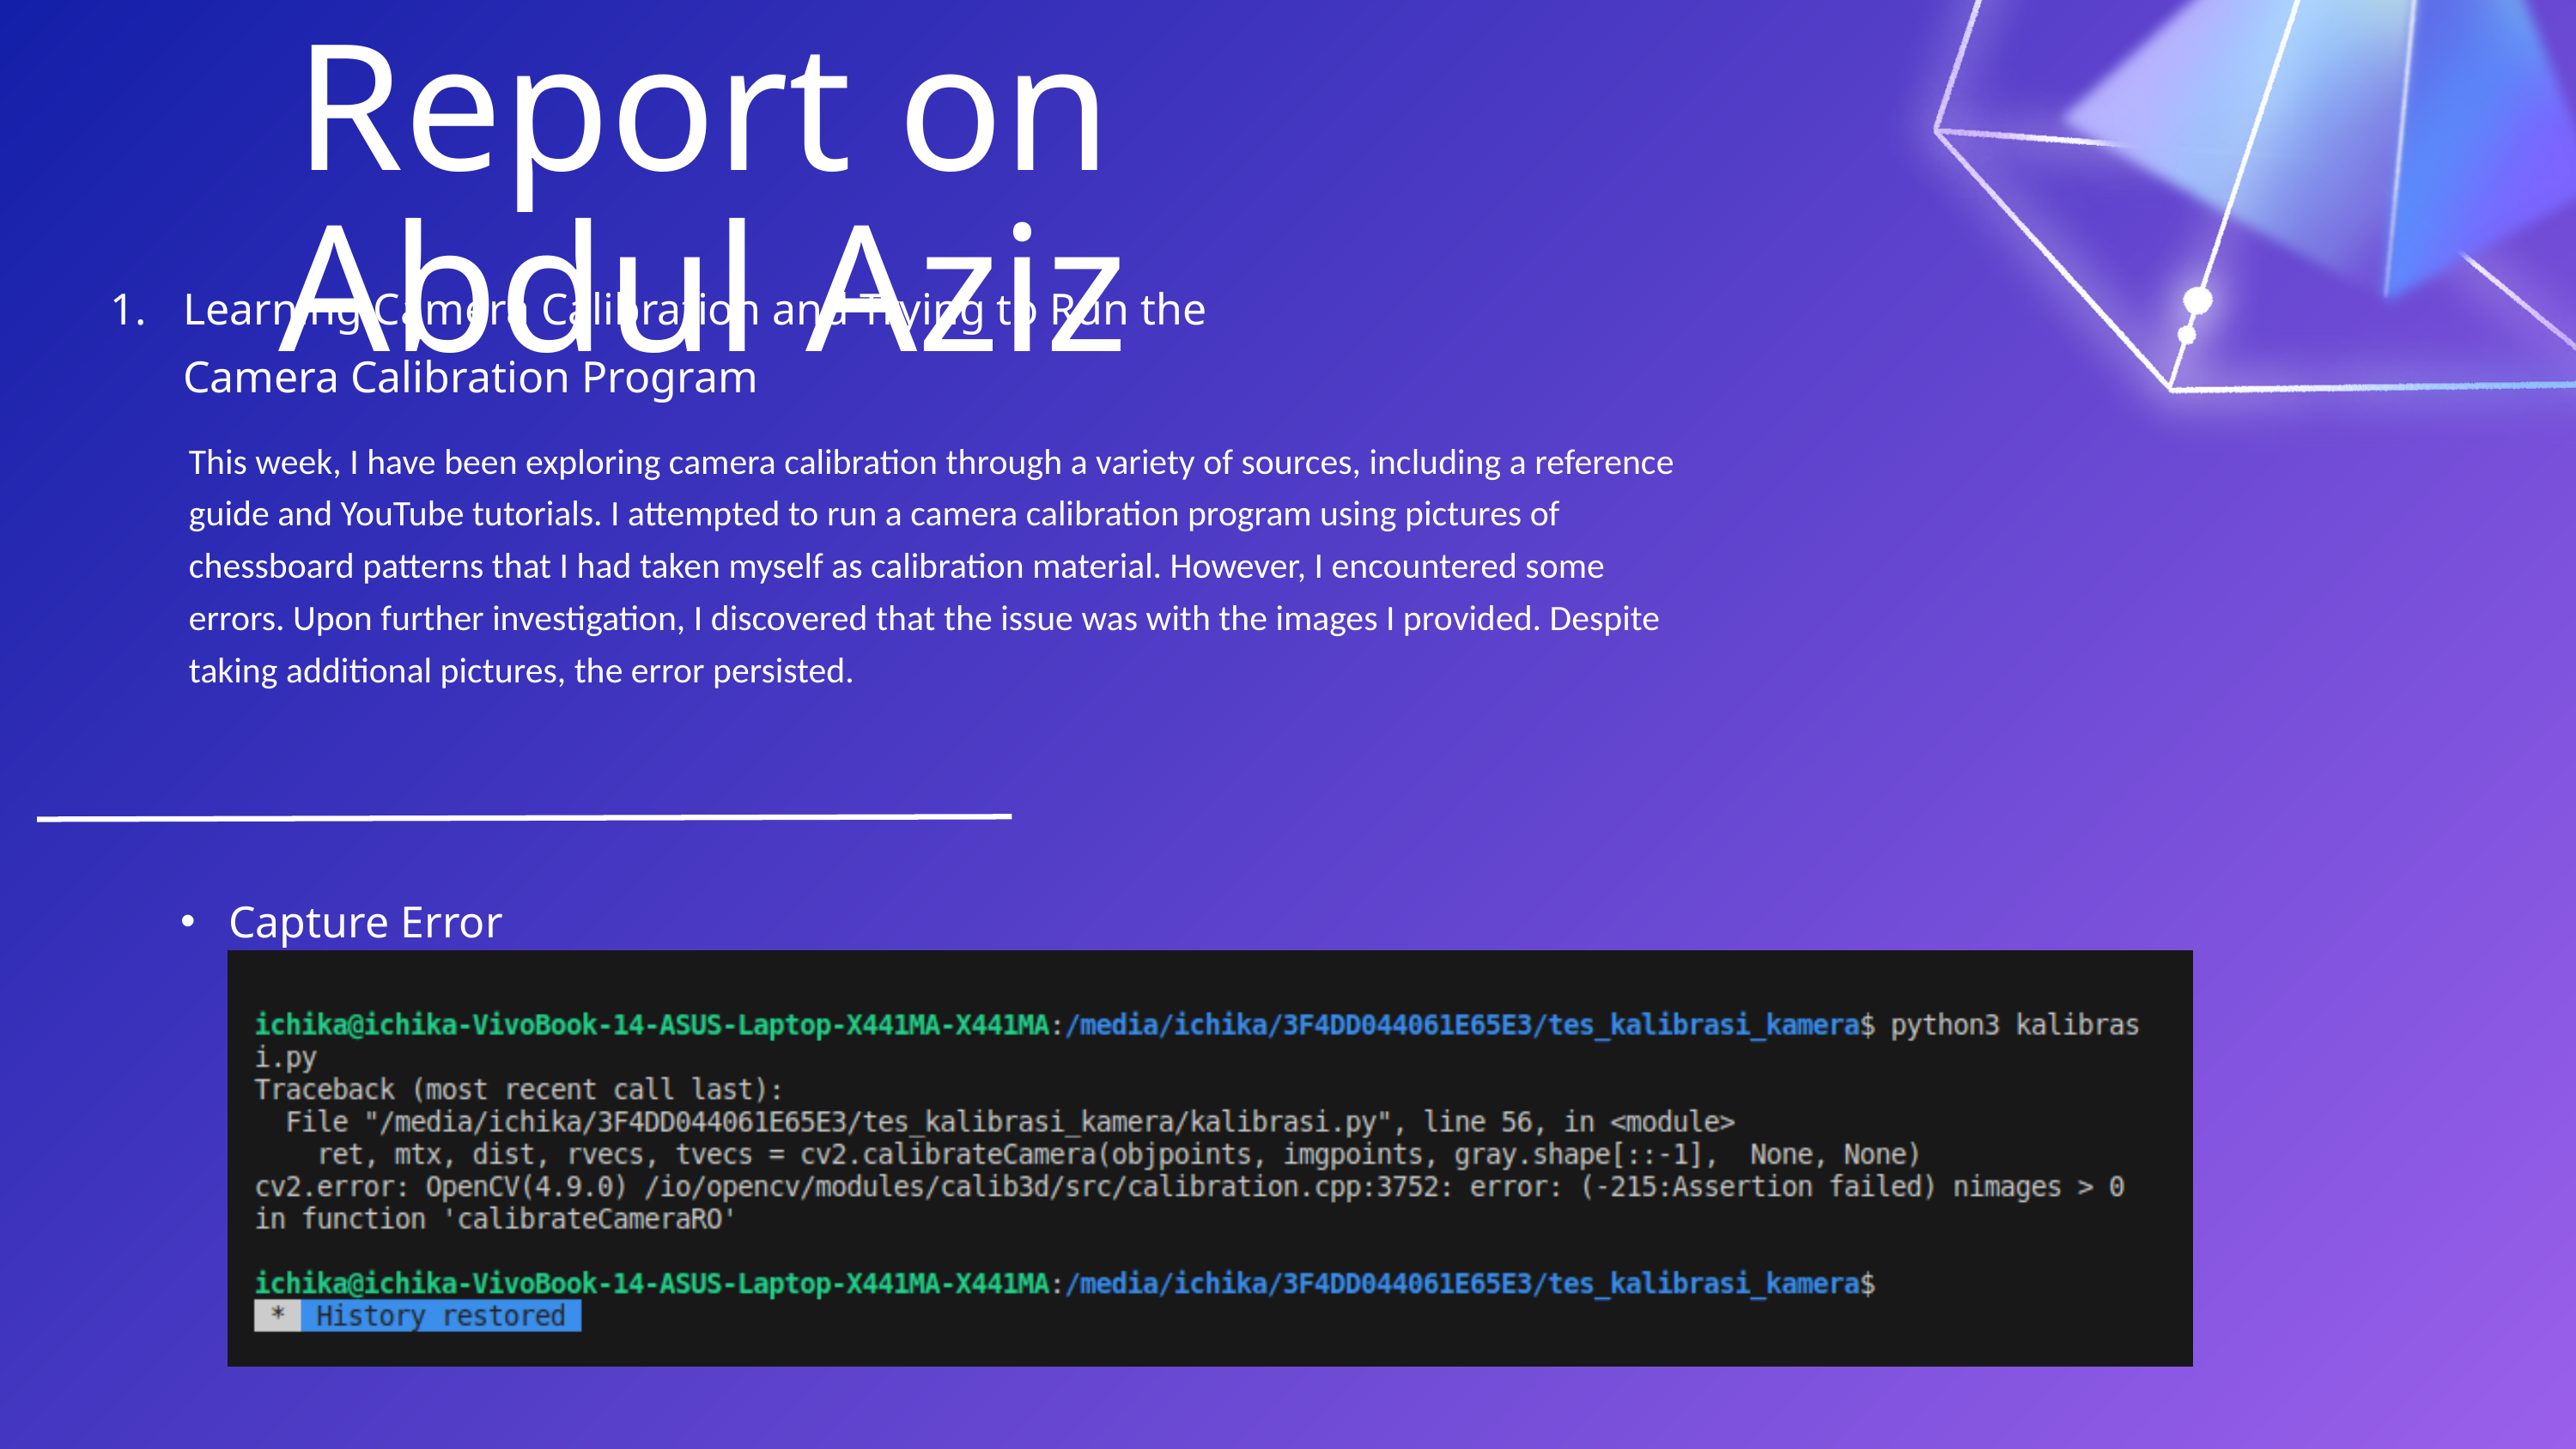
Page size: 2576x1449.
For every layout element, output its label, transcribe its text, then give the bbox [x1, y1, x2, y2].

picture [228, 950, 2193, 1367]
text_box Learning Camera Calibration and Trying to Run the Camera Calibration Program [110, 264, 1250, 402]
text_box This week, I have been exploring camera calibration through a variety of sources, including a reference guide and YouTube tutorials. I attempted to run a camera calibration program using pictures of chessboard patterns that I had taken myself as calibration material. However, I encountered some errors. Upon further investigation, I discovered that the issue was with the images I provided. Despite taking additional pictures, the error persisted. [189, 428, 1694, 690]
text_box Report on Abdul Aziz [152, 23, 1255, 387]
text_box [1879, 0, 2576, 456]
text_box Capture Error [180, 878, 1321, 947]
